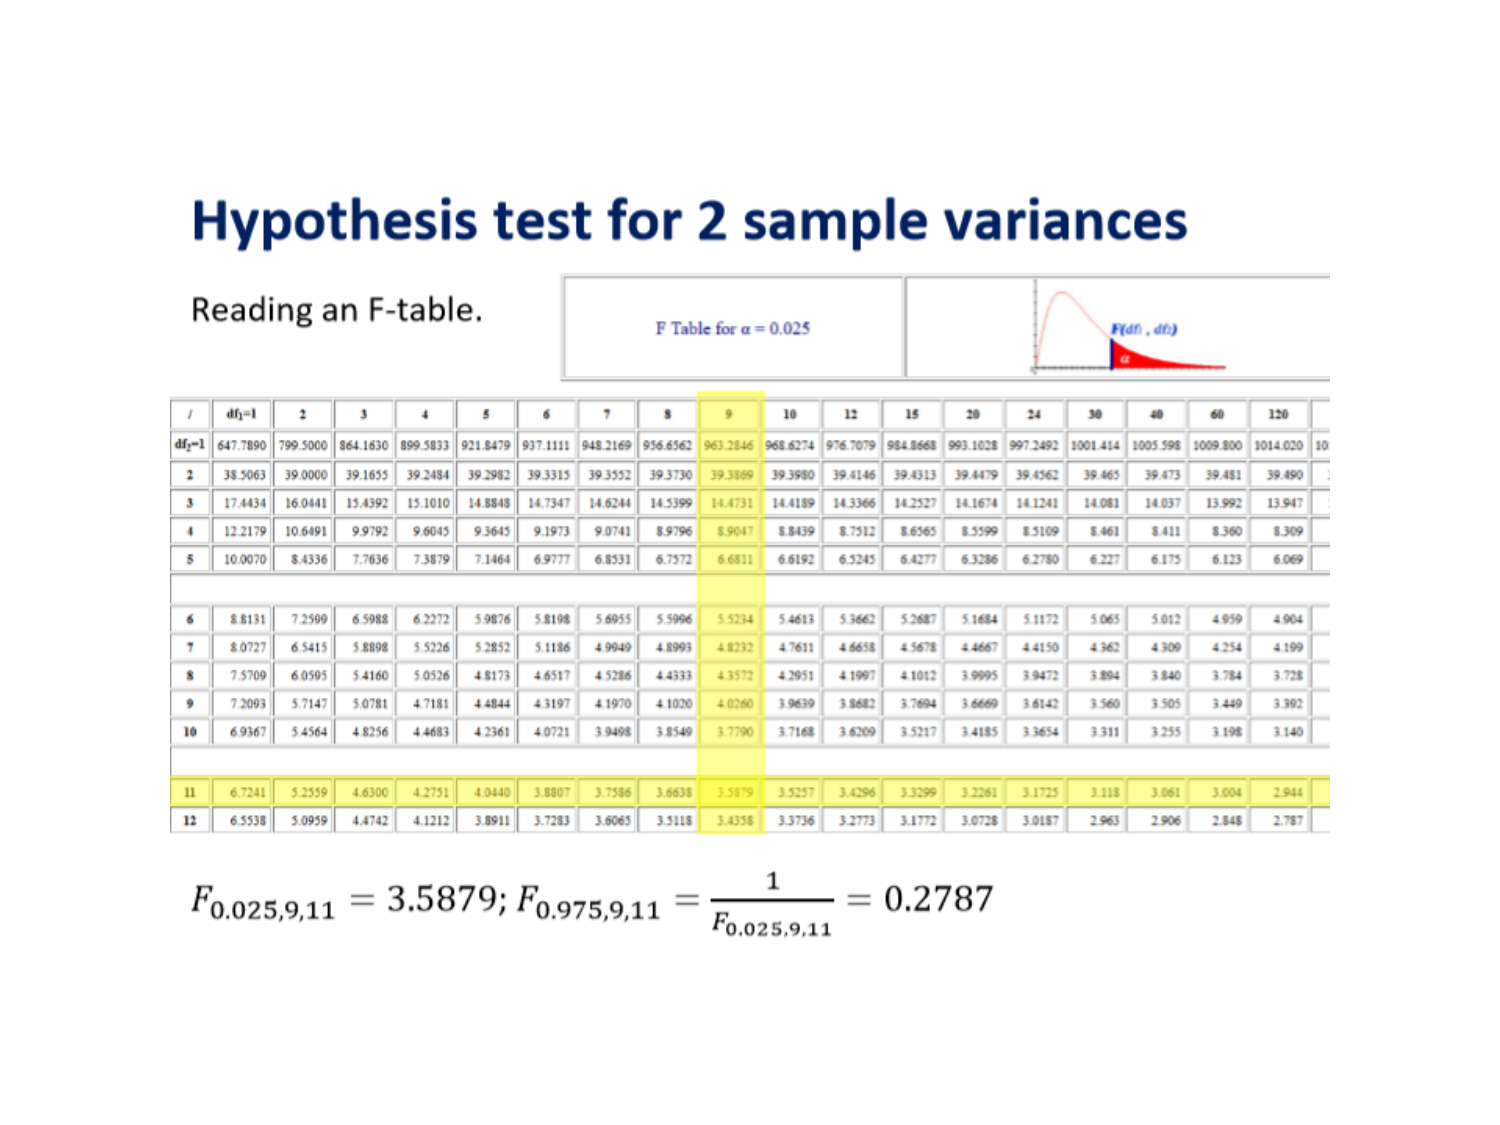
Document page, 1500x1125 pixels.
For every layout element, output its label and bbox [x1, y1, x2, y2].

picture [169, 180, 1330, 944]
